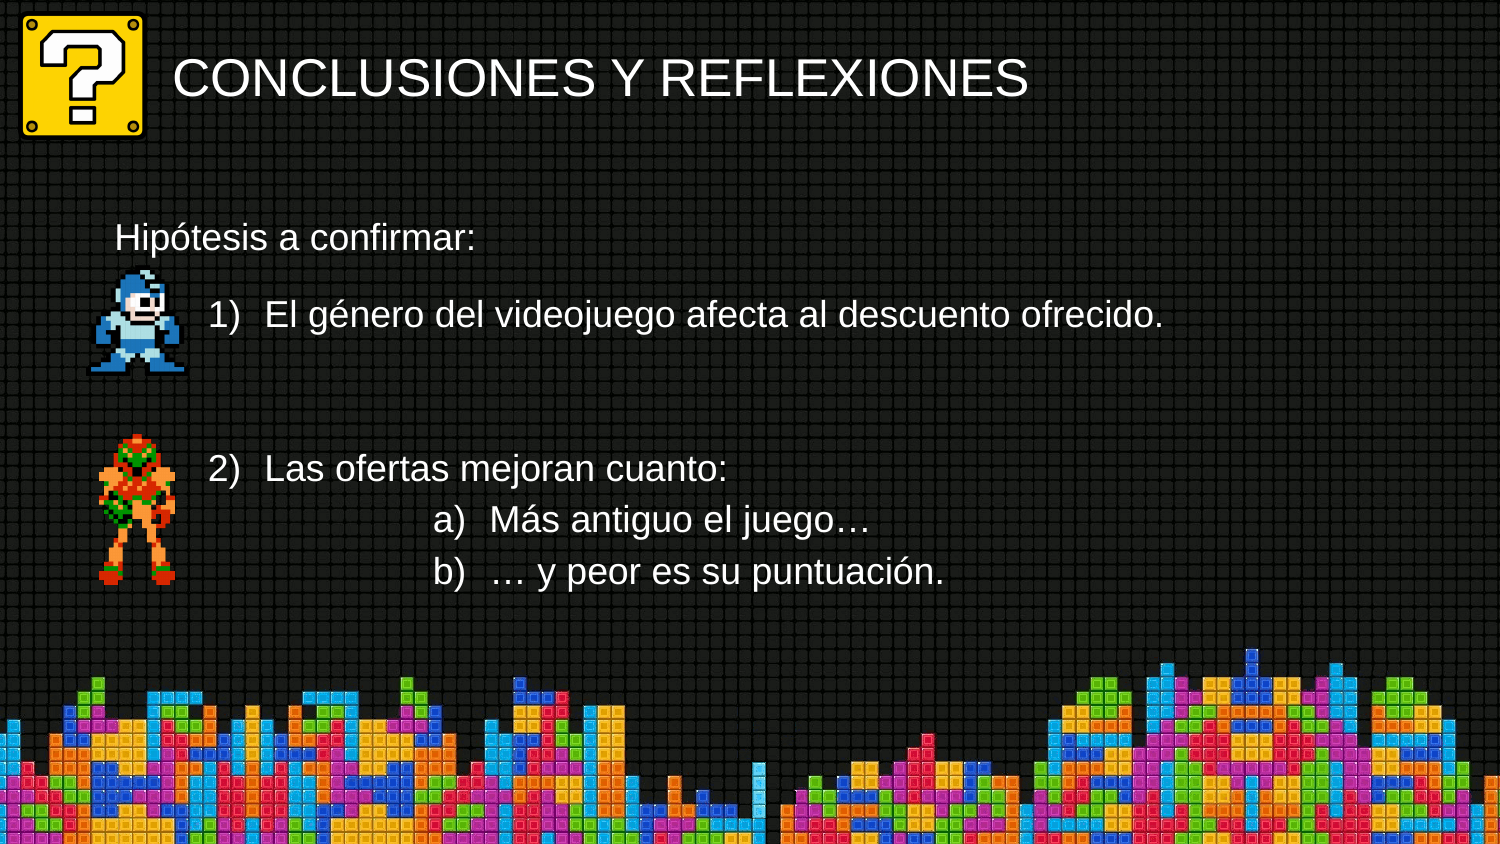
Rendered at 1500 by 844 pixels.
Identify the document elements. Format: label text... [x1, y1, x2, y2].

title CONCLUSIONES Y REFLEXIONES [152, 28, 1404, 123]
list Hipótesis a confirmar: El género del videojuego afecta al descuento ofrecido. Las ofertas mejoran cuanto: Más antiguo el juego… … y peor es su puntuación. [99, 191, 1497, 753]
picture [0, 0, 1500, 844]
title CONCLUSIONES Y REFLEXIONES [5, 28, 12, 123]
picture [0, 761, 10, 772]
